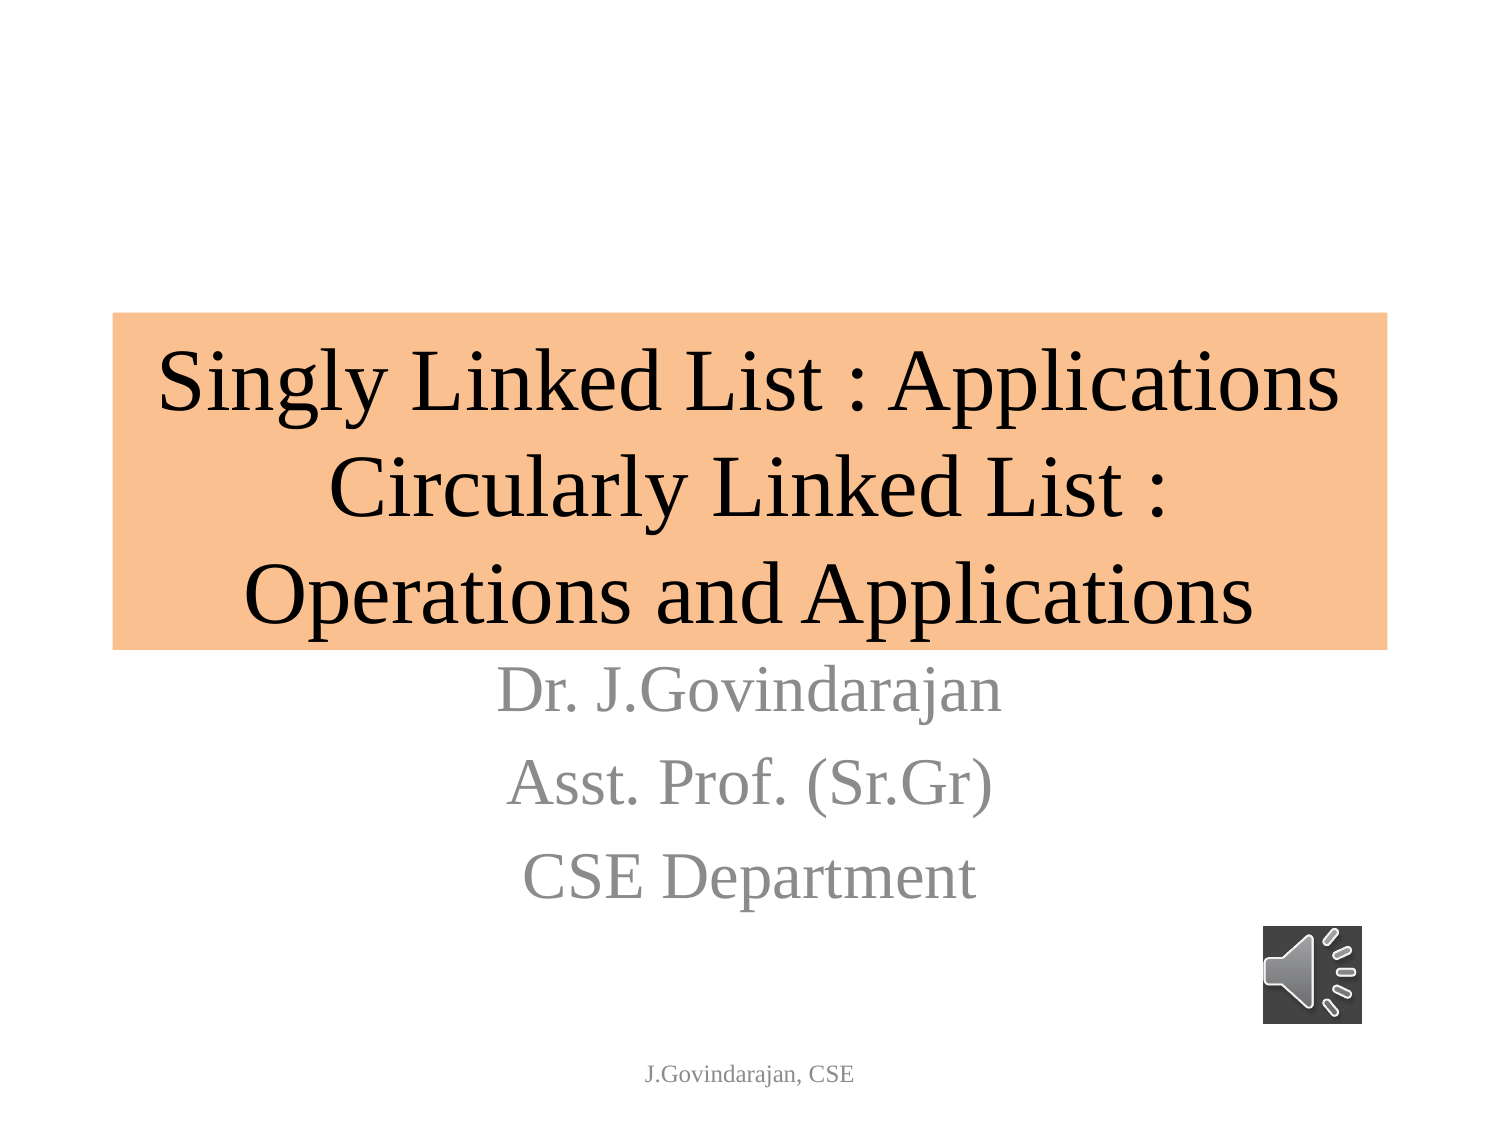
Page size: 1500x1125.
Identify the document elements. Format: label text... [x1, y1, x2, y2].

footer J.Govindarajan, CSE [512, 1042, 988, 1103]
picture [1262, 924, 1363, 1026]
subtitle Dr. J.Govindarajan Asst. Prof. (Sr.Gr) CSE Department [225, 637, 1275, 925]
title Singly Linked List : Applications Circularly Linked List : Operations and Applications [112, 312, 1388, 650]
